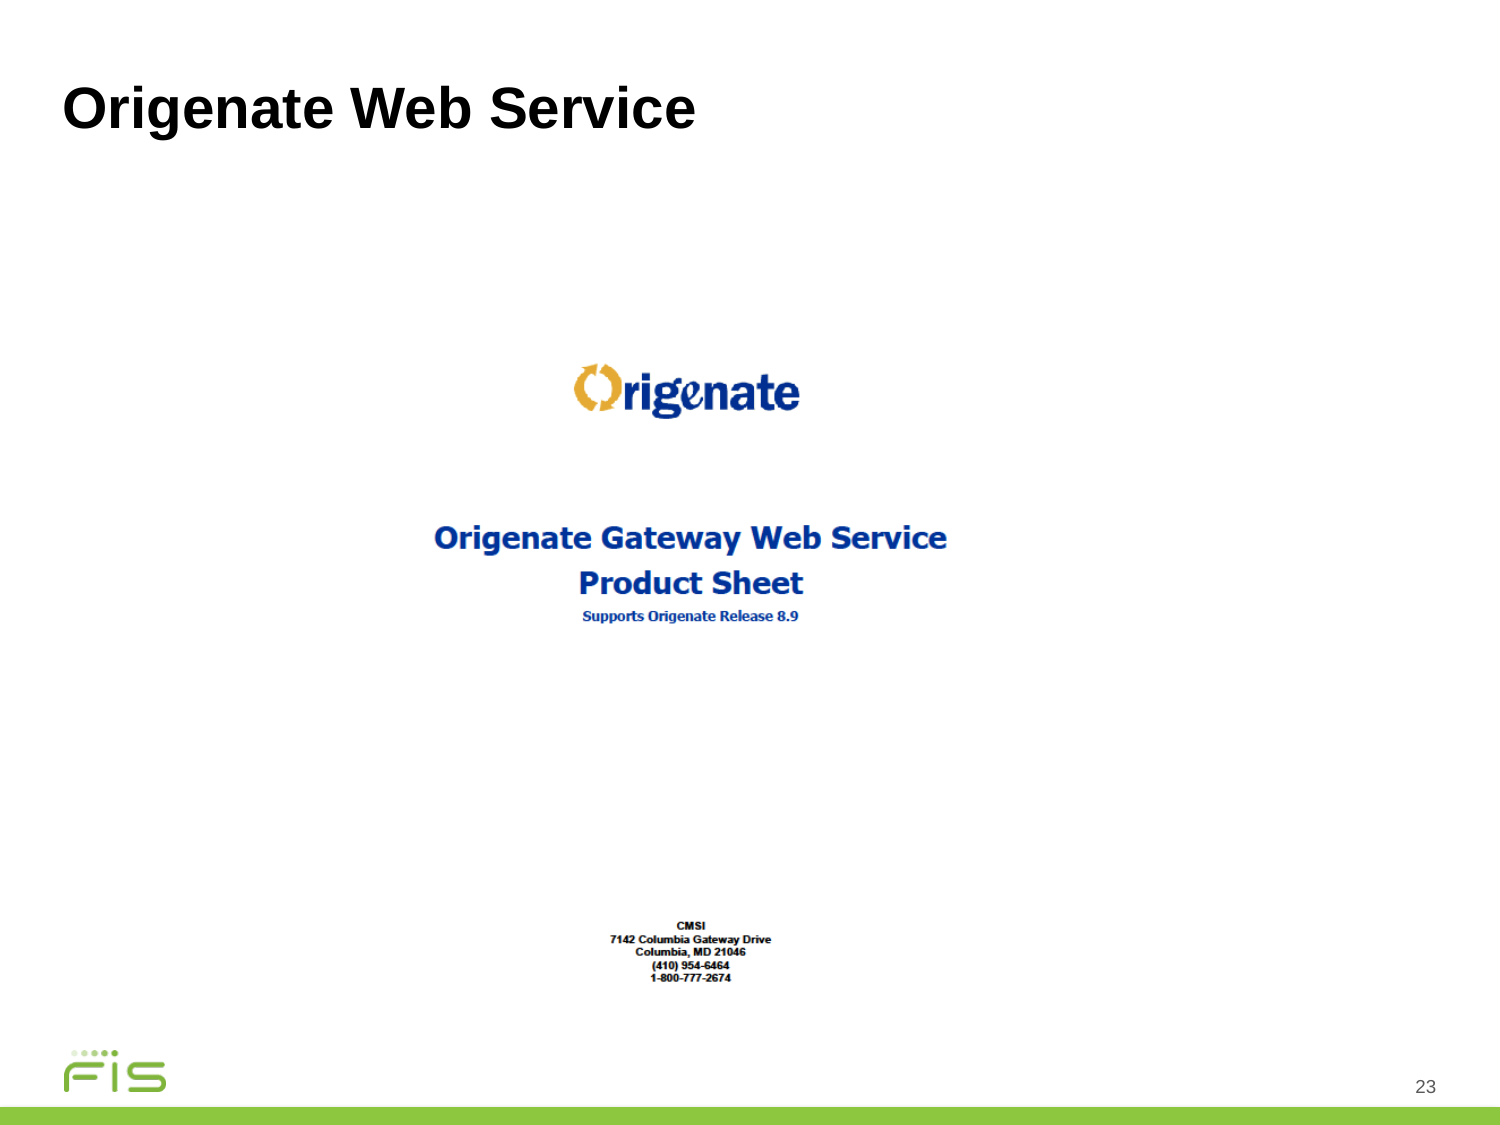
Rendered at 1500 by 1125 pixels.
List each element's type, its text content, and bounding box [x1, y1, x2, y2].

slide_number 23 [1359, 1071, 1437, 1101]
title Origenate Web Service [62, 83, 1435, 255]
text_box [334, 175, 1027, 1072]
picture [64, 1050, 166, 1092]
